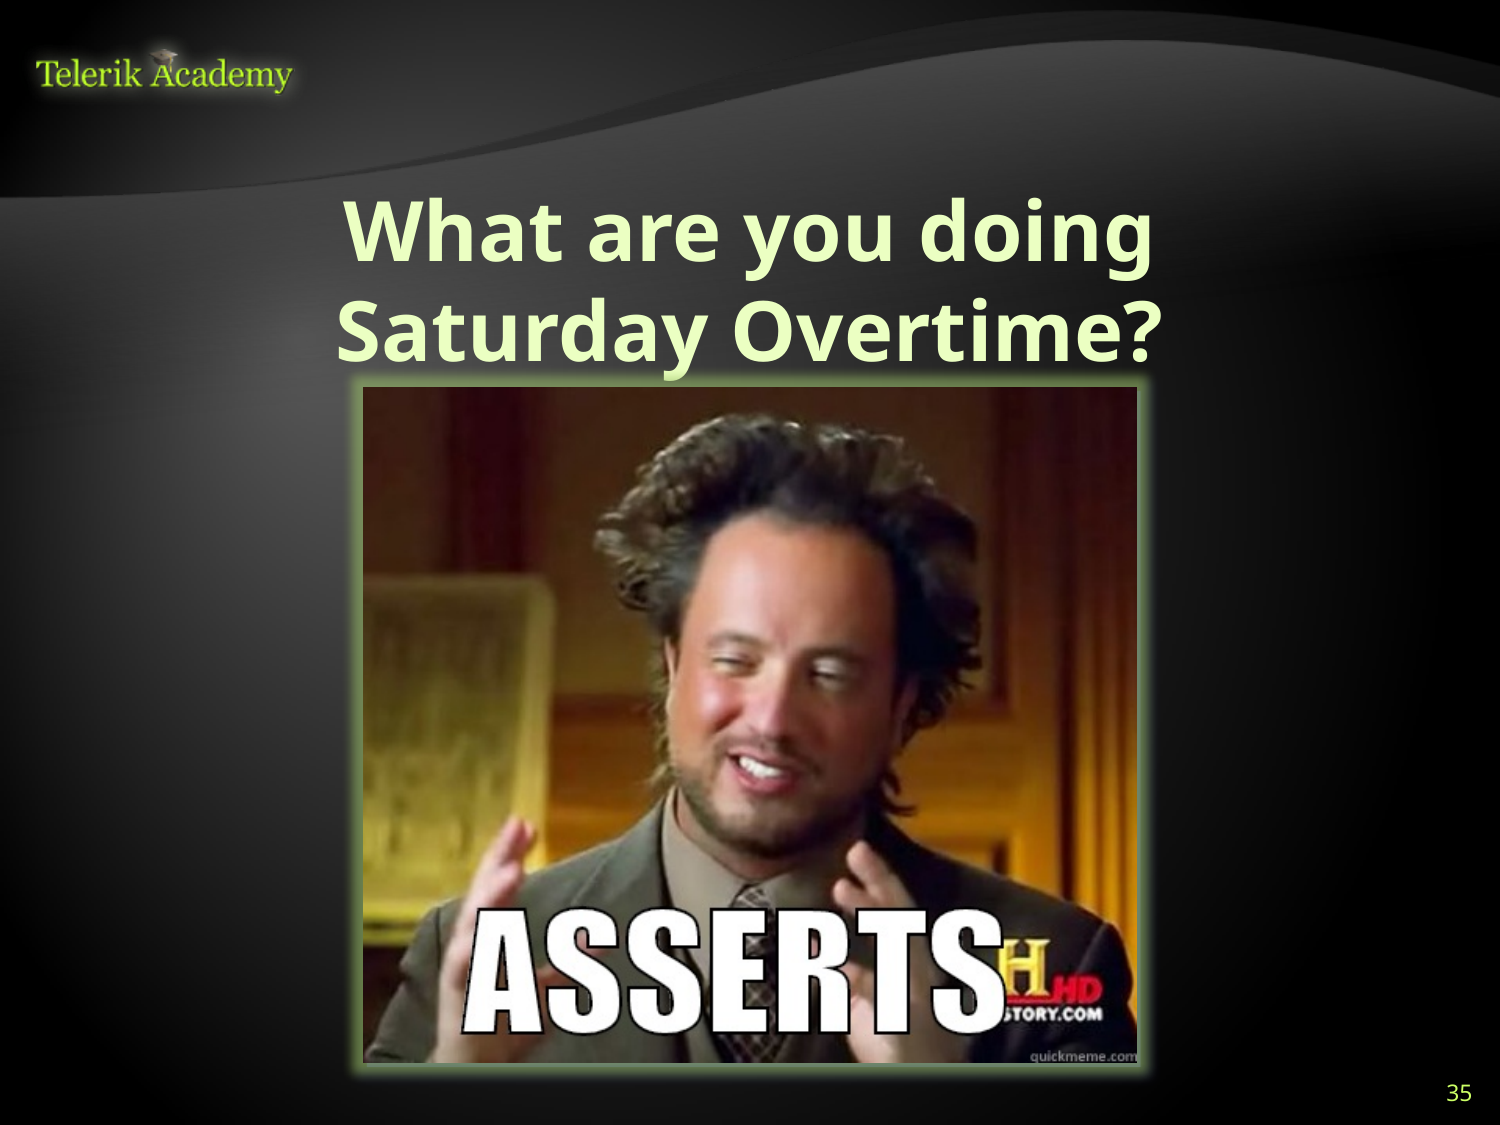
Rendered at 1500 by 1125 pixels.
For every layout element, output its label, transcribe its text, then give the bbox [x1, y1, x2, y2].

slide_number 35 [1412, 1074, 1488, 1113]
picture [0, 0, 1500, 1125]
list What are you doing Saturday Overtime? [136, 170, 1364, 388]
